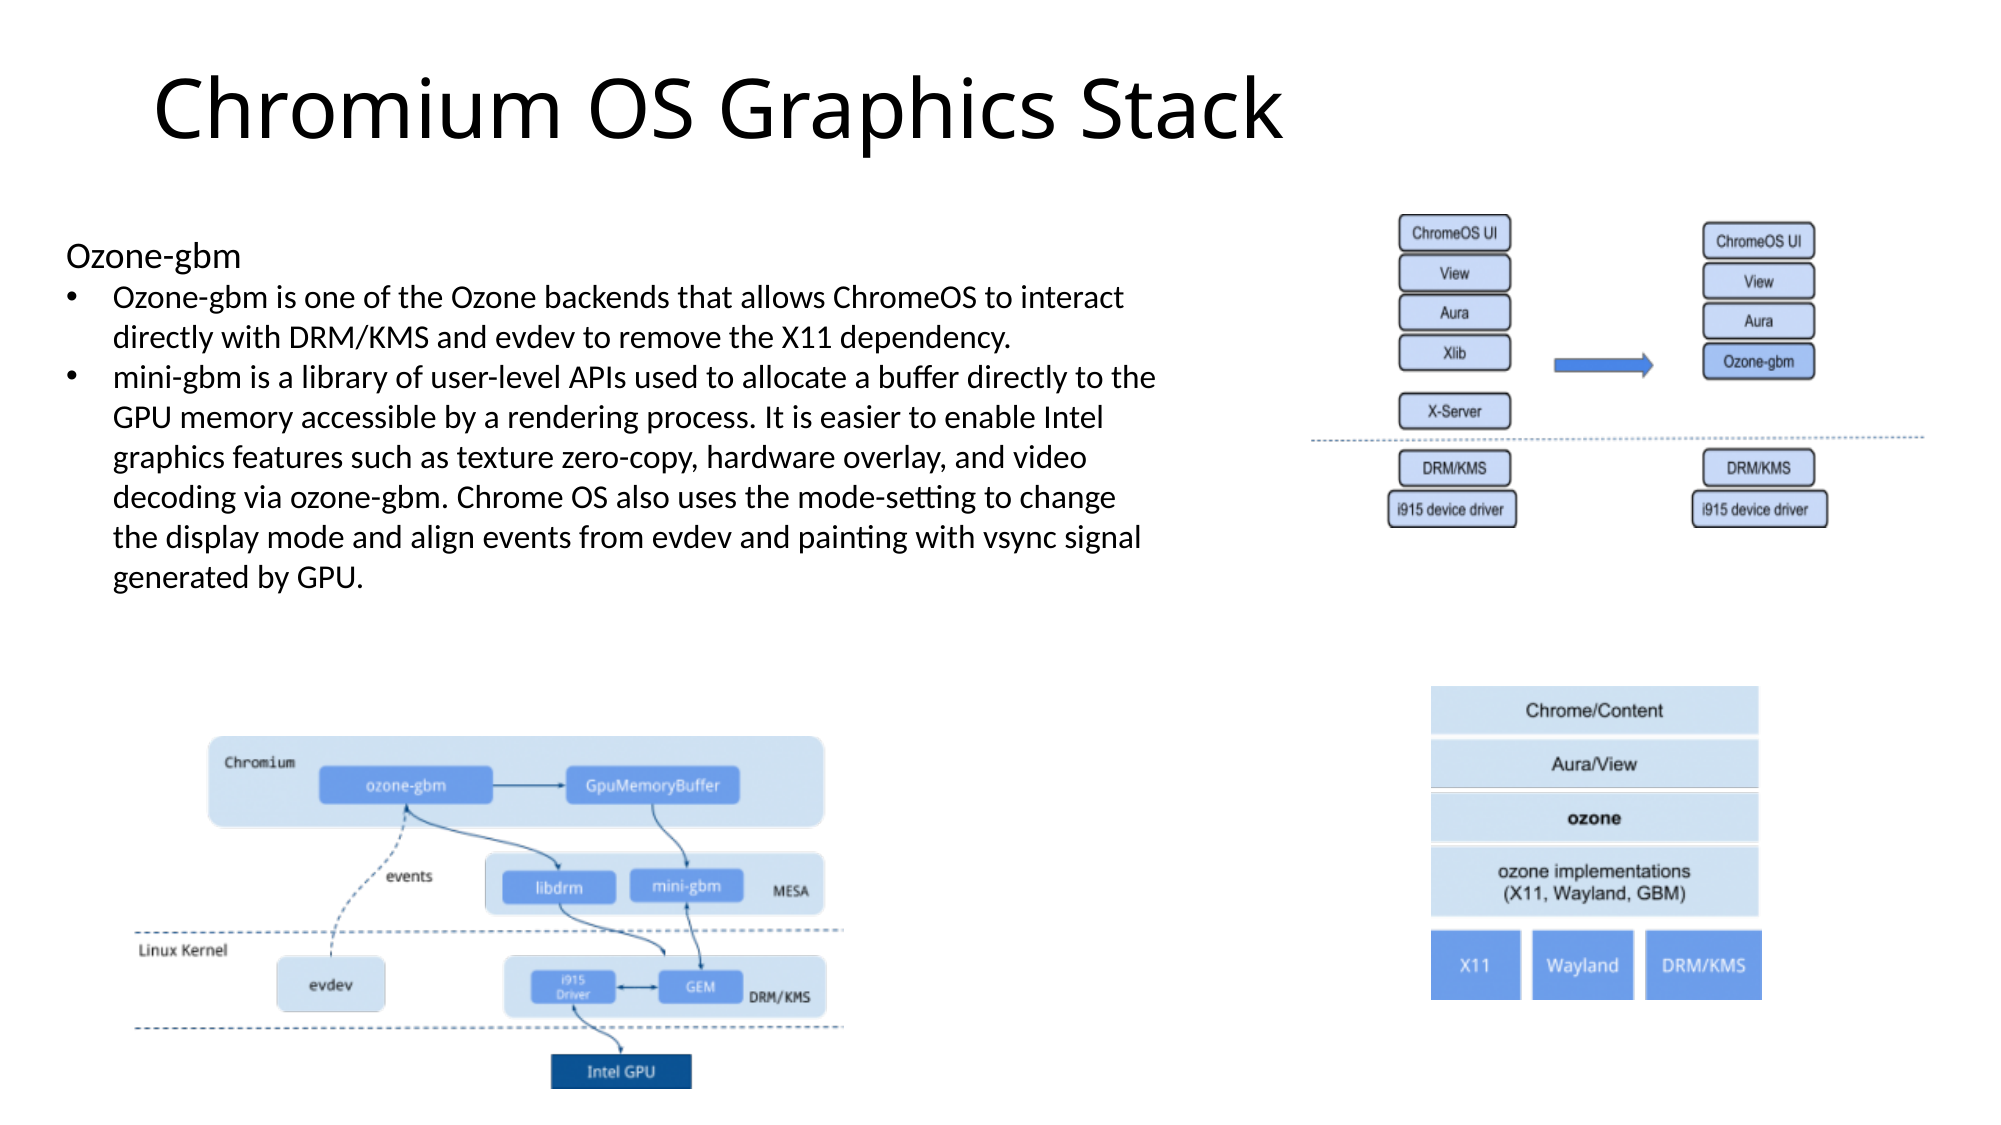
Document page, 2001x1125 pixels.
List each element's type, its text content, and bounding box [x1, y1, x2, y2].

picture [127, 736, 844, 1089]
picture [1431, 686, 1762, 1000]
title Chromium OS Graphics Stack [137, 59, 1863, 165]
text_box Ozone-gbm Ozone-gbm is one of the Ozone backends that allows ChromeOS to interact directly with DRM/KMS and evdev to remove the X11 dependency. mini-gbm is a library of user-level APIs used to allocate a buffer directly to the GPU memory accessible by a rendering process. It is easier to enable Intel graphics features such as texture zero-copy, hardware overlay, and video decoding via ozone-gbm. Chrome OS also uses the mode-setting to change the display mode and align events from evdev and painting with vsync signal generated by GPU. [51, 223, 1177, 603]
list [1311, 214, 1926, 528]
